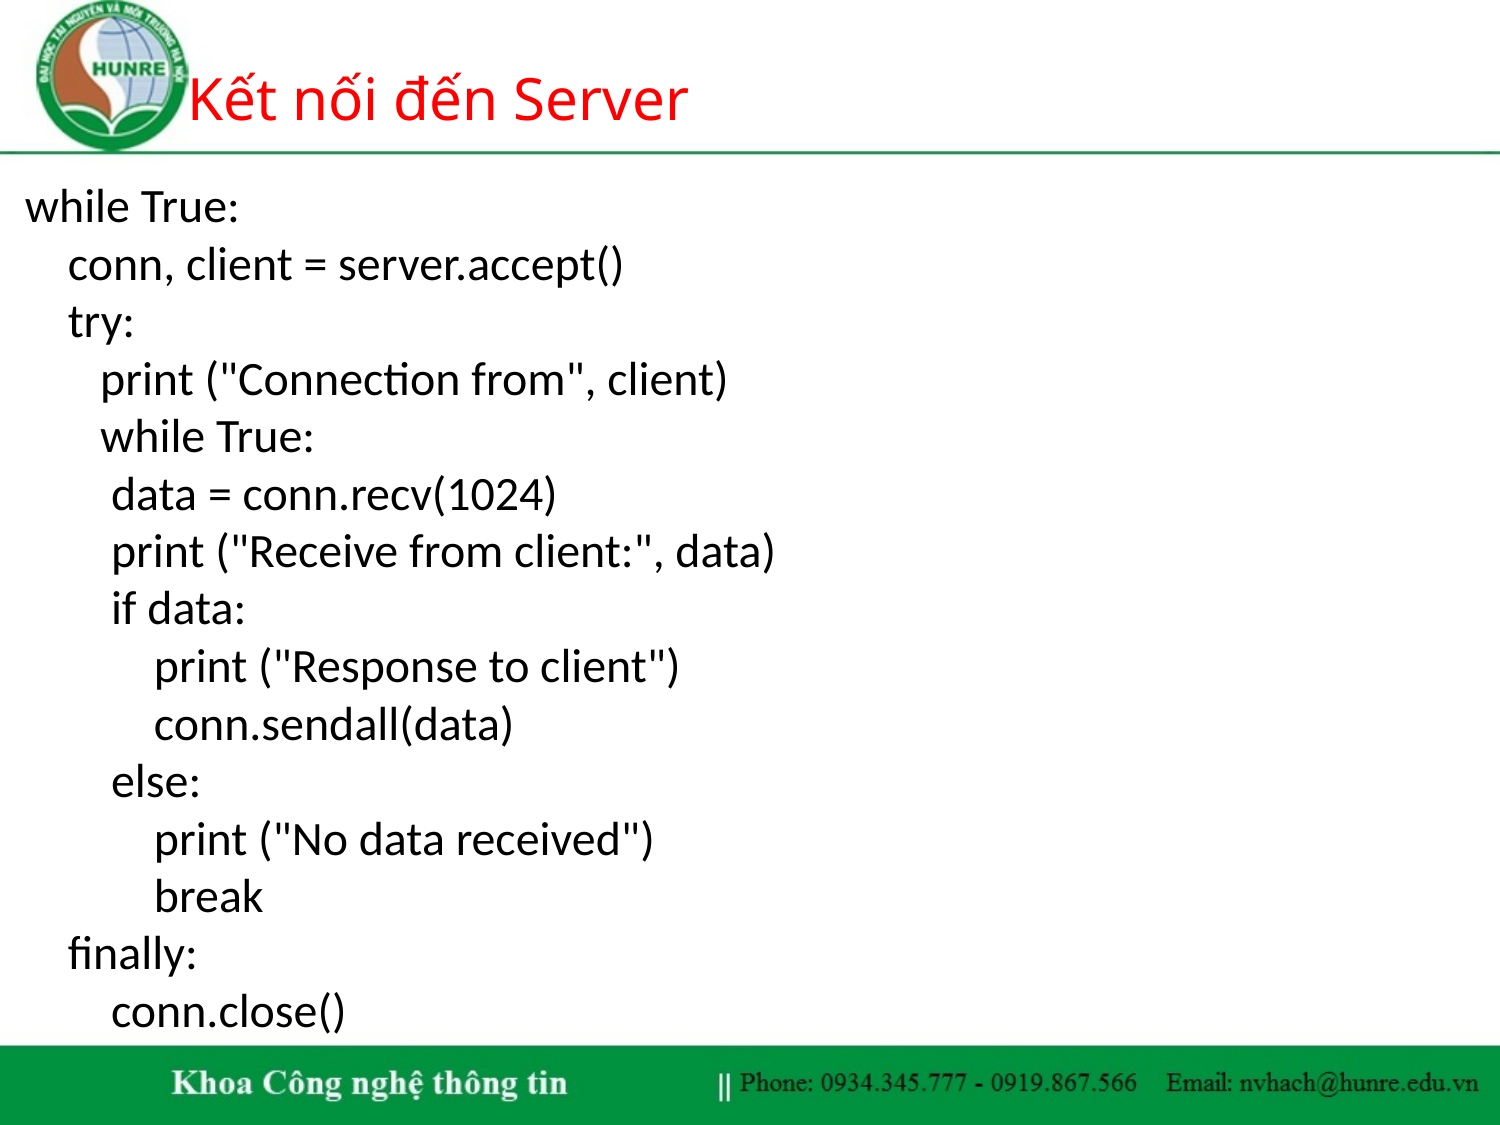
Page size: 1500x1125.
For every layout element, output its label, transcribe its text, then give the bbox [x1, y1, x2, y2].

title Kết nối đến Server [187, 62, 1500, 134]
list while True: conn, client = server.accept() try: print ("Connection from", client) while True: data = conn.recv(1024) print ("Receive from client:", data) if data: print ("Response to client") conn.sendall(data) else: print ("No data received") break finally: conn.close() [24, 174, 1401, 1046]
picture [0, 0, 1500, 1125]
